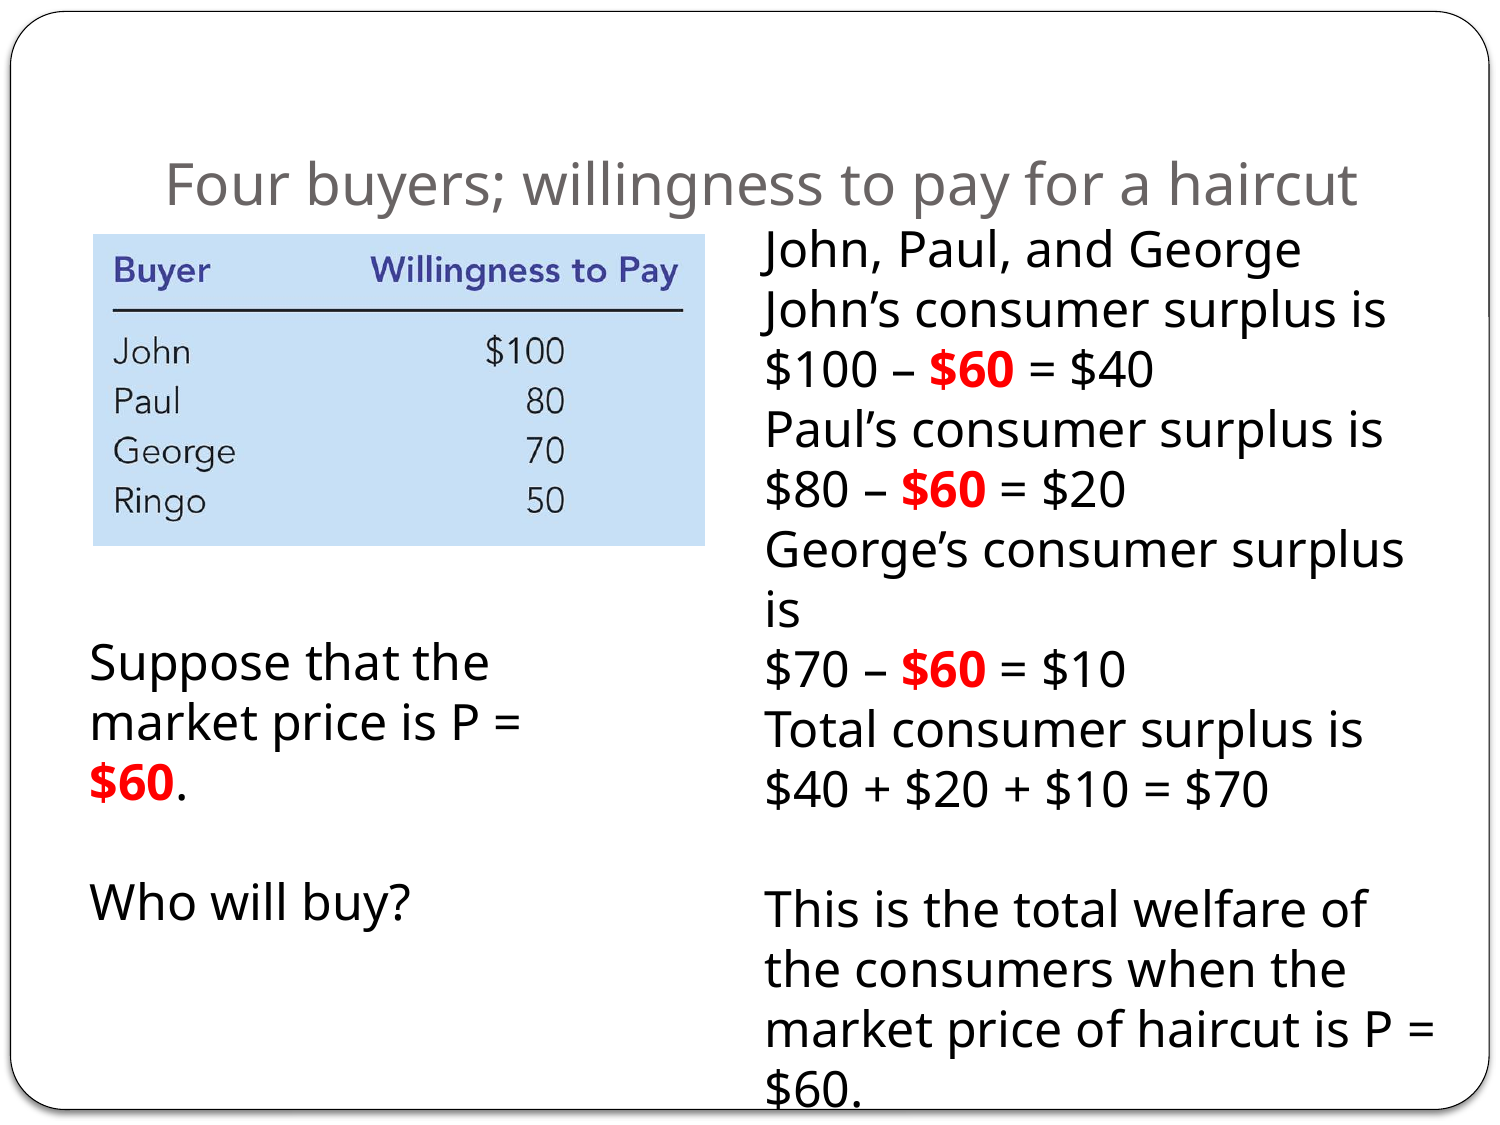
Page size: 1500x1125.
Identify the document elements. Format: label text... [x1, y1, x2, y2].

list John, Paul, and George John’s consumer surplus is $100 – $60 = $40 Paul’s consumer surplus is $80 – $60 = $20 George’s consumer surplus is $70 – $60 = $10 Total consumer surplus is $40 + $20 + $10 = $70 This is the total welfare of the consumers when the market price of haircut is P = $60. [750, 209, 1459, 953]
picture [93, 234, 706, 546]
list Suppose that the market price is P = $60. Who will buy? [75, 262, 621, 1000]
title Four buyers; willingness to pay for a haircut [150, 45, 1425, 233]
